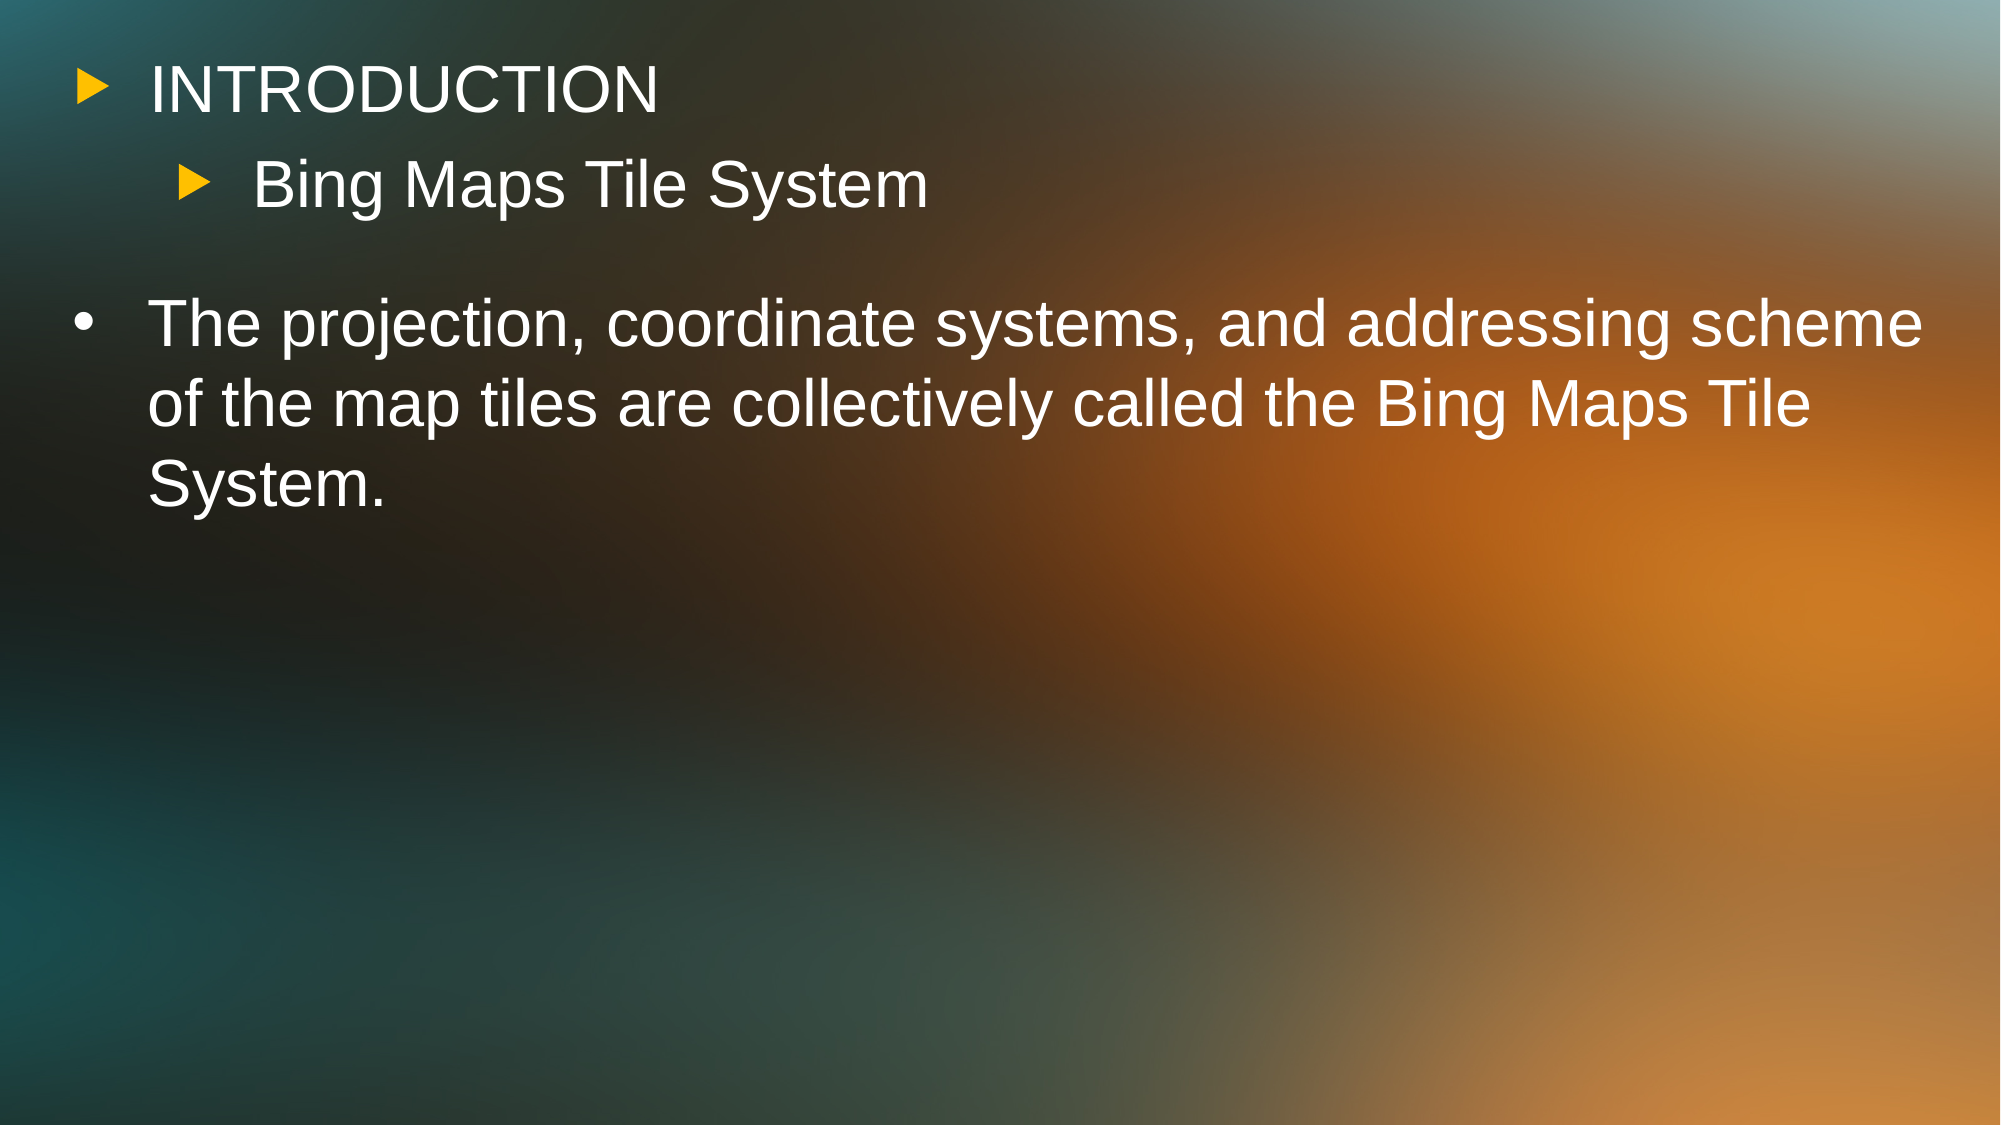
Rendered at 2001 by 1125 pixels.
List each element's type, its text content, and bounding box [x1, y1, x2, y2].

text_box The projection, coordinate systems, and addressing scheme of the map tiles are collectively called the Bing Maps Tile System. [57, 272, 1953, 528]
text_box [77, 37, 679, 134]
picture [0, 0, 2001, 1125]
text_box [178, 133, 949, 230]
